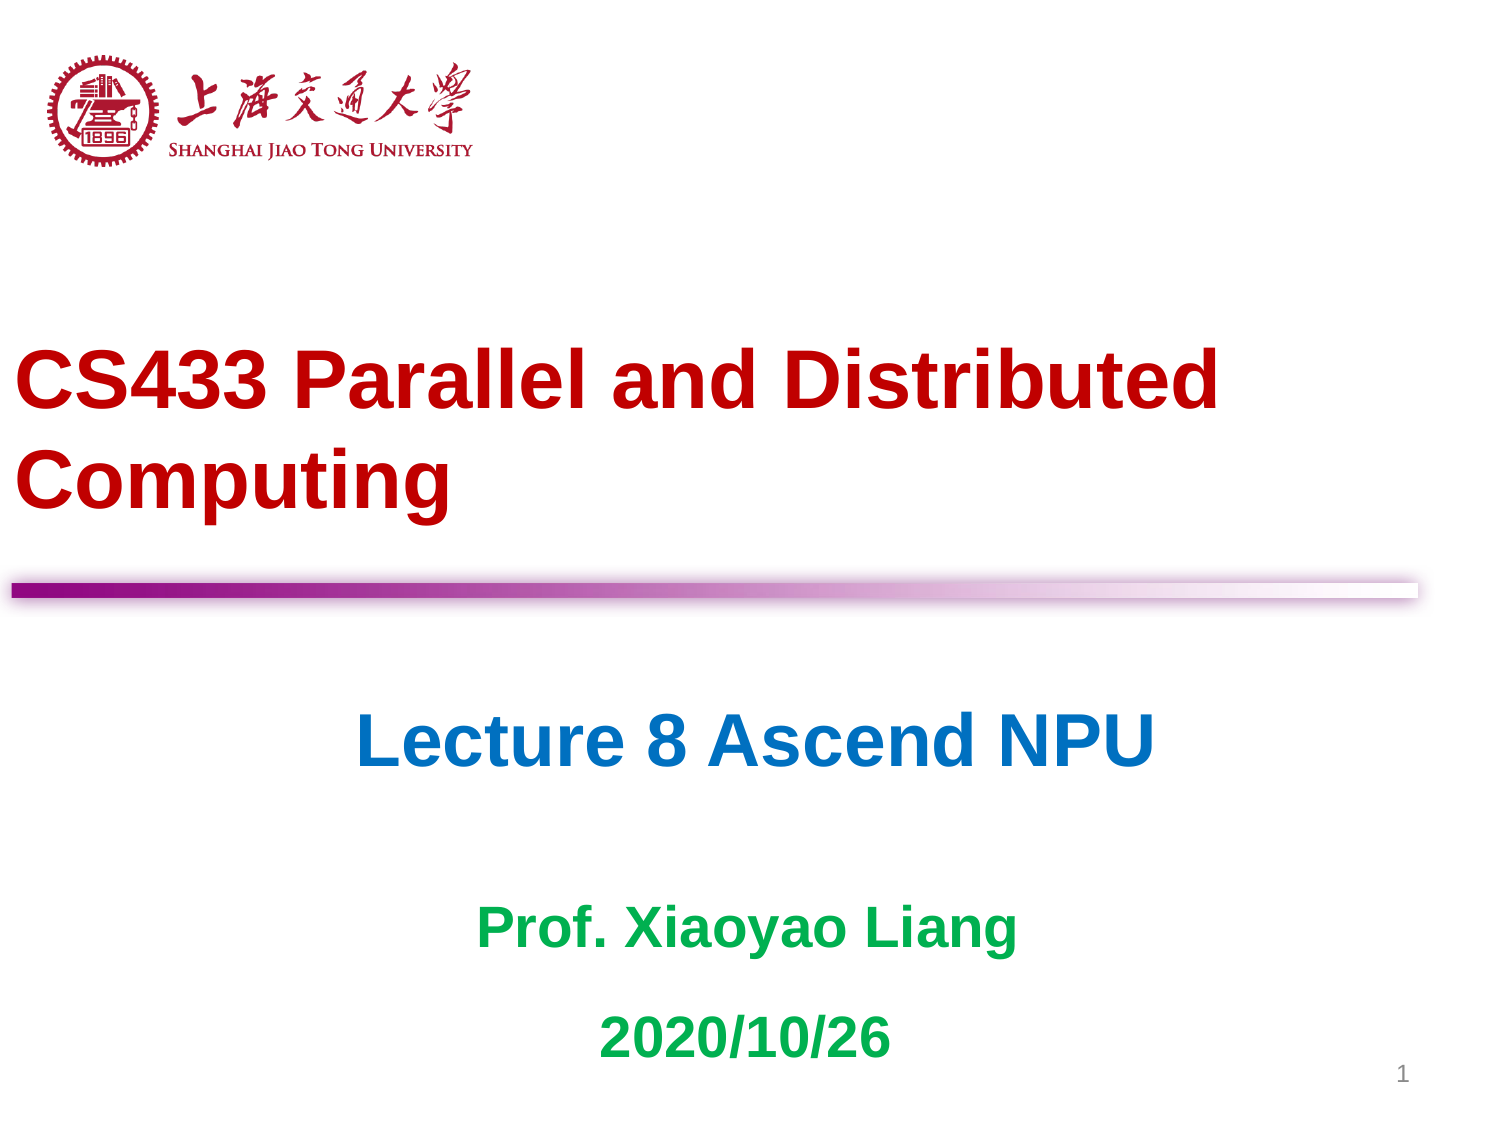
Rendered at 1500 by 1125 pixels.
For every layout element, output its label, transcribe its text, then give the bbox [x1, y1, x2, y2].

subtitle Lecture 8 Ascend NPU Prof. Xiaoyao Liang 2020/10/26 [174, 674, 1338, 926]
picture [11, 583, 1418, 598]
title CS433 Parallel and Distributed Computing [0, 299, 1469, 542]
slide_number 1 [1074, 1042, 1425, 1103]
picture [47, 55, 473, 167]
